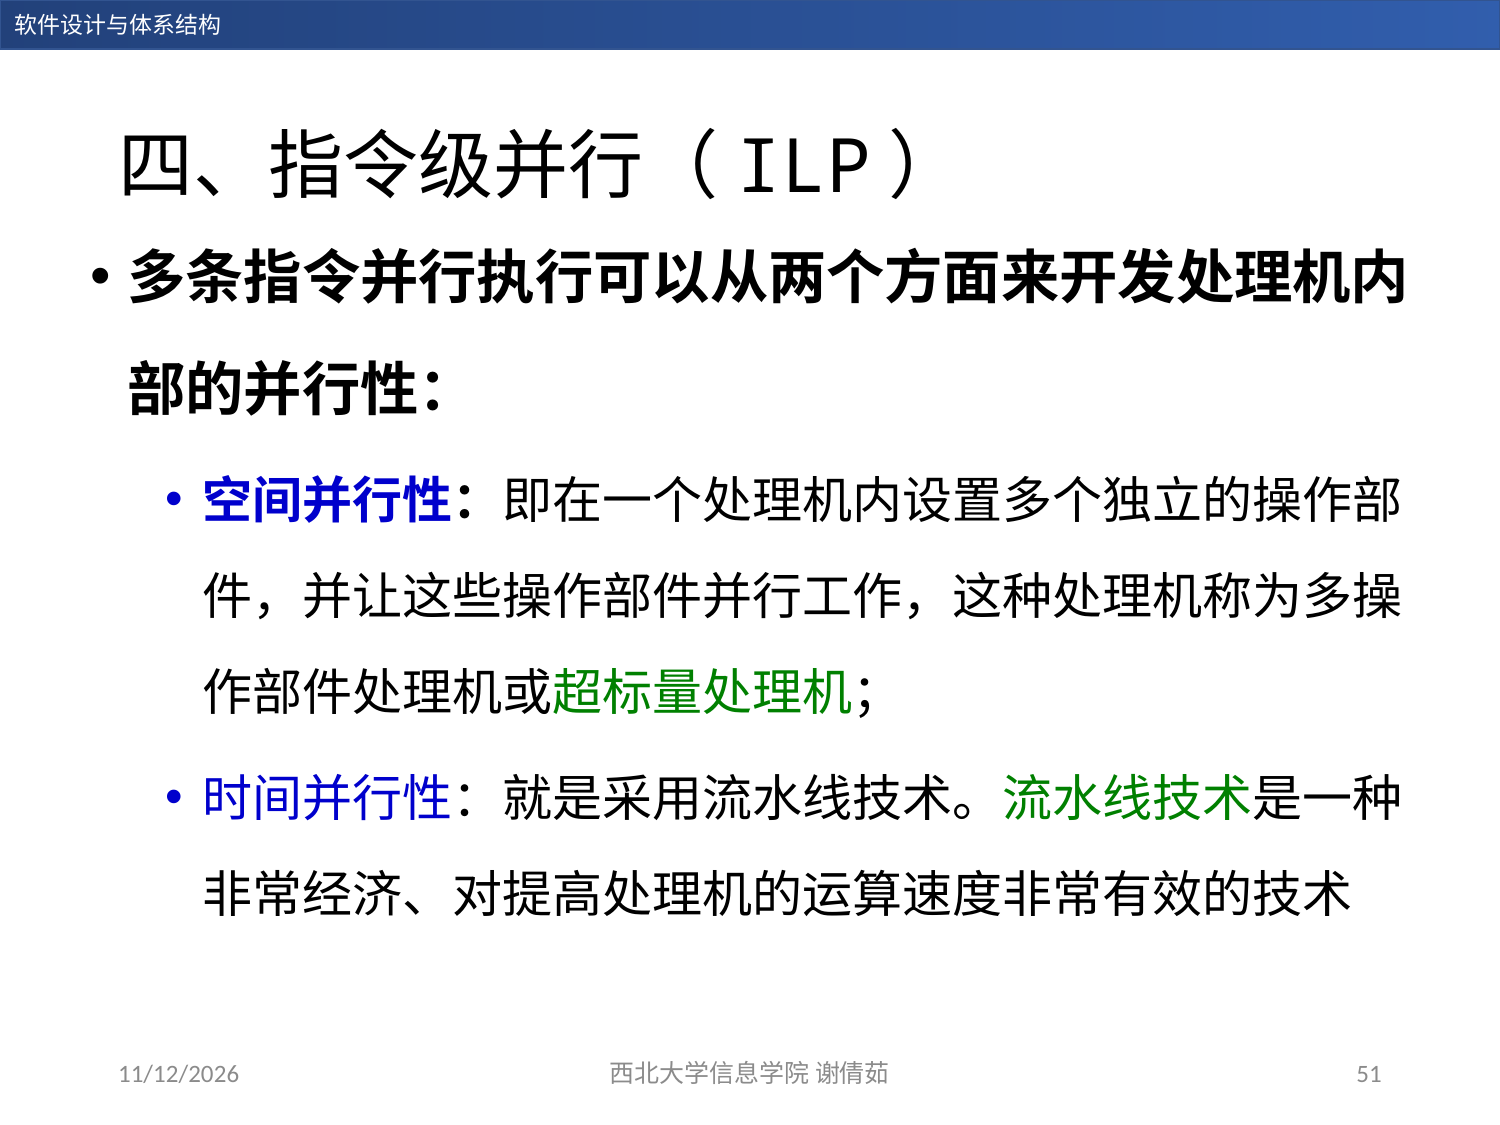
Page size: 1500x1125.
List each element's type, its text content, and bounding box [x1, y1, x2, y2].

slide_number 51 [1059, 1042, 1397, 1103]
list 多条指令并行执行可以从两个方面来开发处理机内部的并行性： 空间并行性：即在一个处理机内设置多个独立的操作部件，并让这些操作部件并行工作，这种处理机称为多操作部件处理机或超标量处理机； 时间并行性：就是采用流水线技术。流水线技术是一种非常经济、对提高处理机的运算速度非常有效的技术 [75, 191, 1425, 934]
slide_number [103, 1042, 441, 1103]
footer 西北大学信息学院 谢倩茹 [496, 1042, 1004, 1103]
title 四、指令级并行（ILP） [103, 59, 1397, 191]
